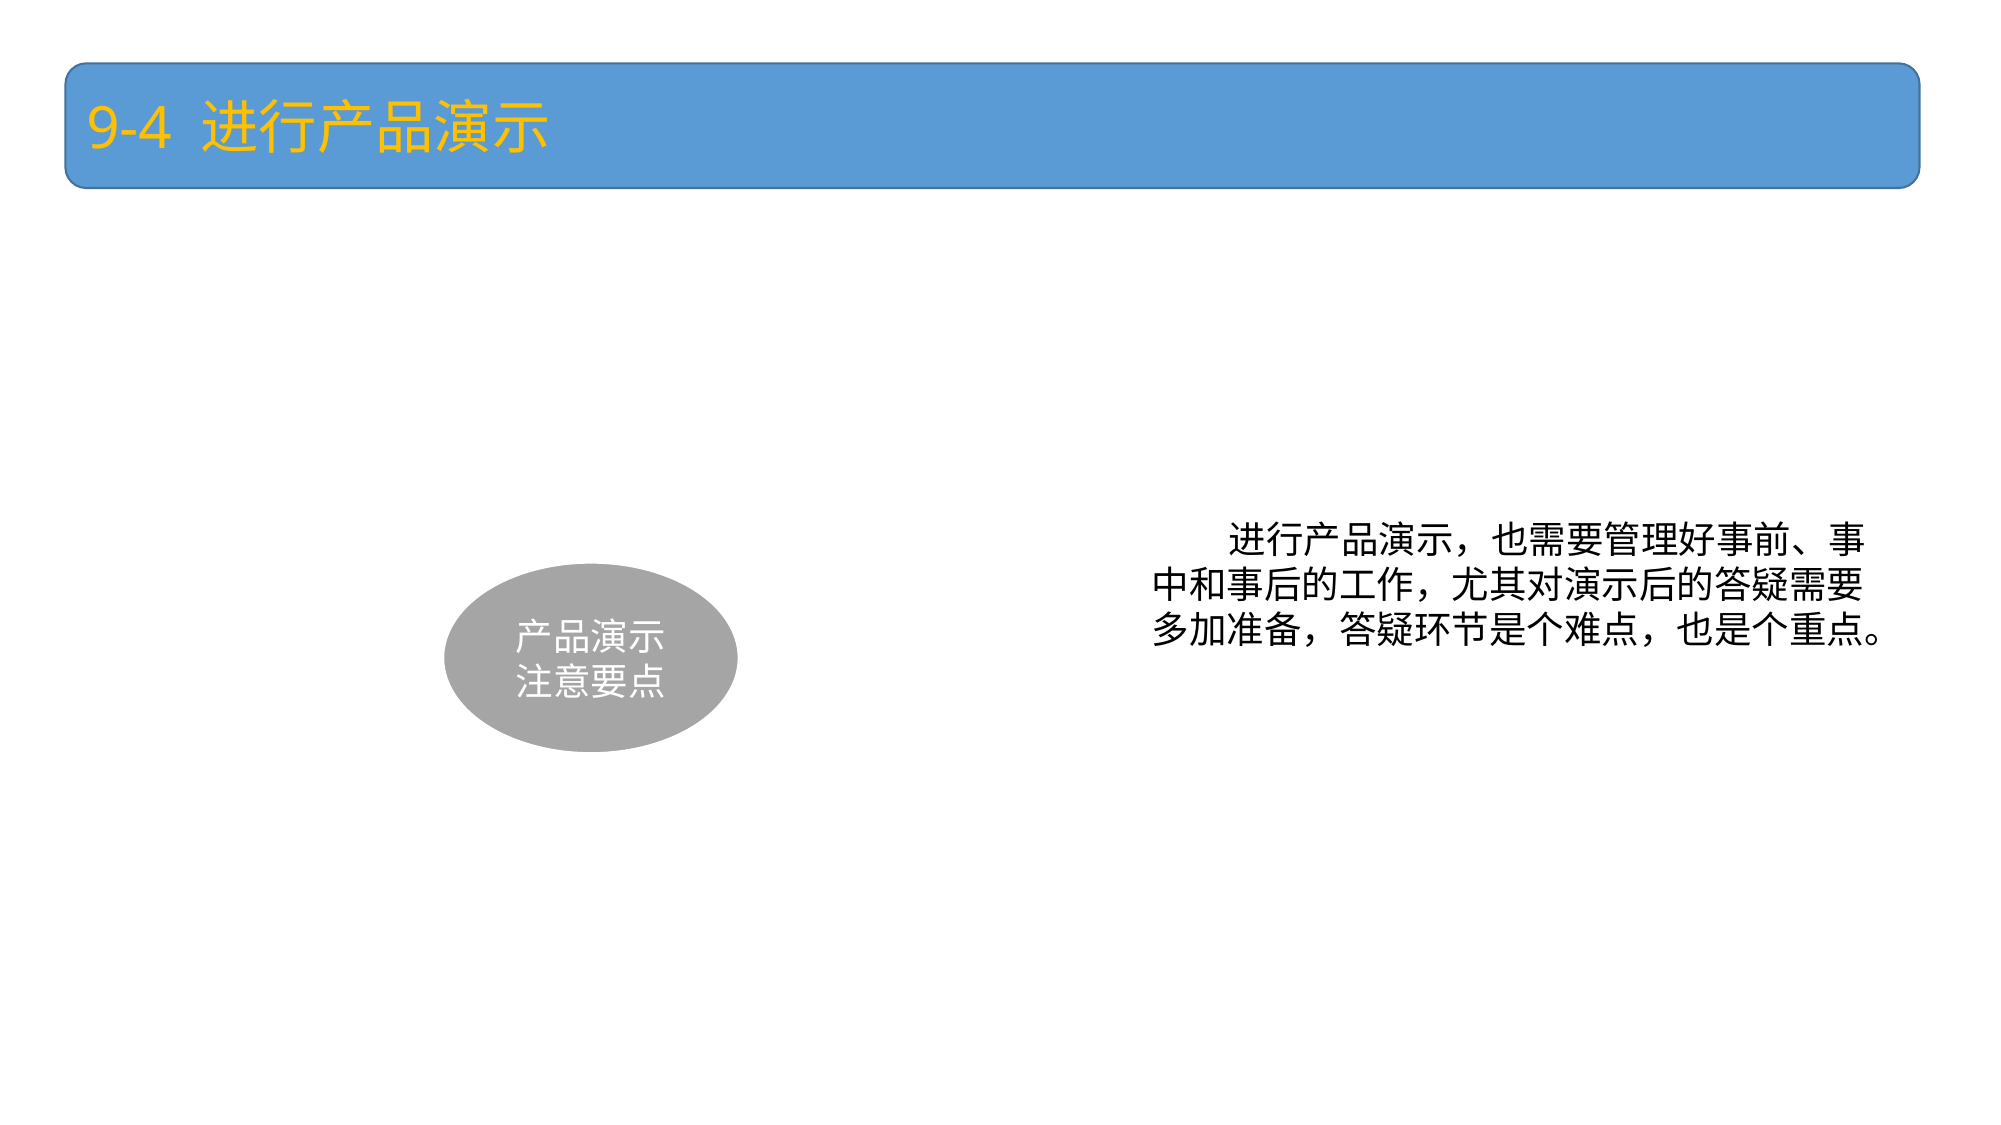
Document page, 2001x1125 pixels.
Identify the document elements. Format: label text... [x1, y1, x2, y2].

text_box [0, 276, 1182, 1040]
text_box 9-4 进行产品演示 [64, 62, 1921, 190]
text_box 进行产品演示，也需要管理好事前、事中和事后的工作，尤其对演示后的答疑需要多加准备，答疑环节是个难点，也是个重点。 [1182, 508, 1885, 659]
